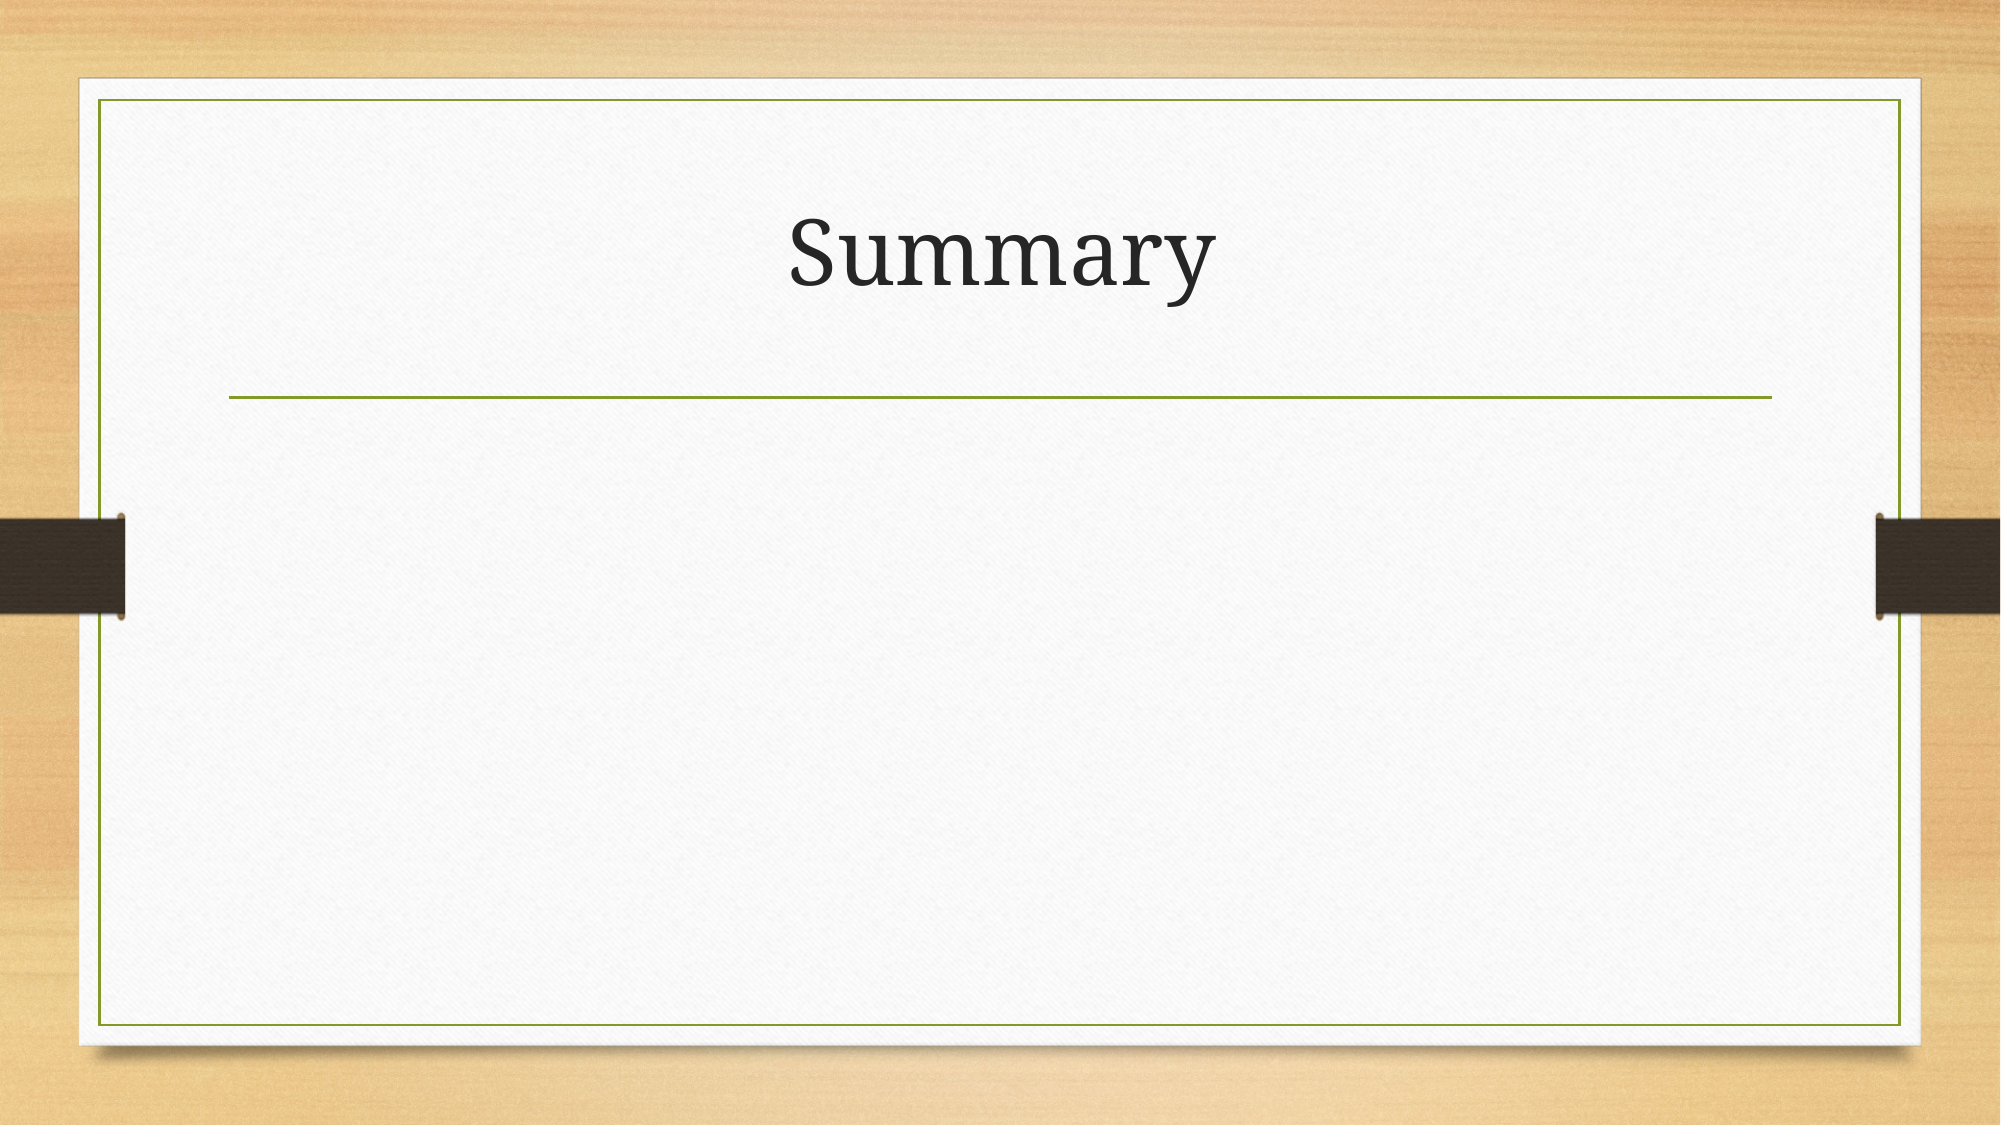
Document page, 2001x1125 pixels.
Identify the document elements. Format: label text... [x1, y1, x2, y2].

title Summary [226, 161, 1802, 336]
picture [0, 0, 2001, 1125]
